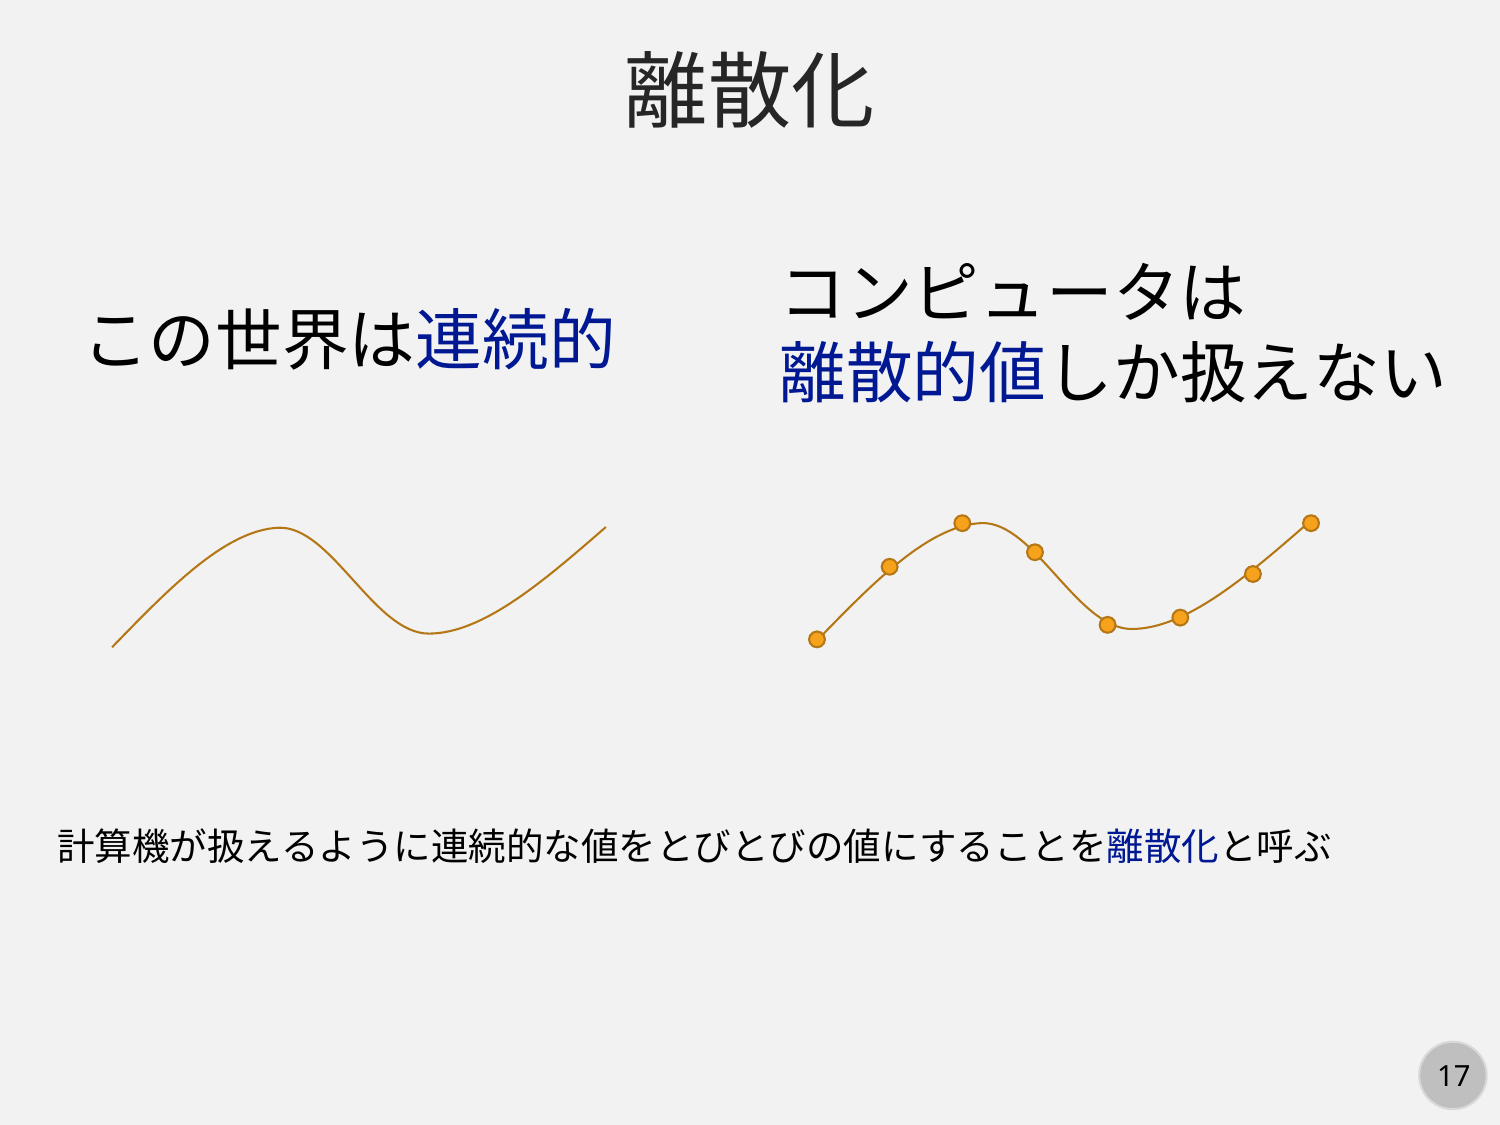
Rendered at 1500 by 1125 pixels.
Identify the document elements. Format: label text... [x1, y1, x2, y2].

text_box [809, 515, 1319, 648]
list 離散化 [0, 31, 1500, 155]
text_box この世界は連続的 [67, 290, 632, 386]
text_box [111, 526, 607, 648]
text_box コンピュータは 離散的値しか扱えない [764, 243, 1463, 419]
text_box 計算機が扱えるように連続的な値をとびとびの値にすることを離散化と呼ぶ [42, 815, 1347, 876]
